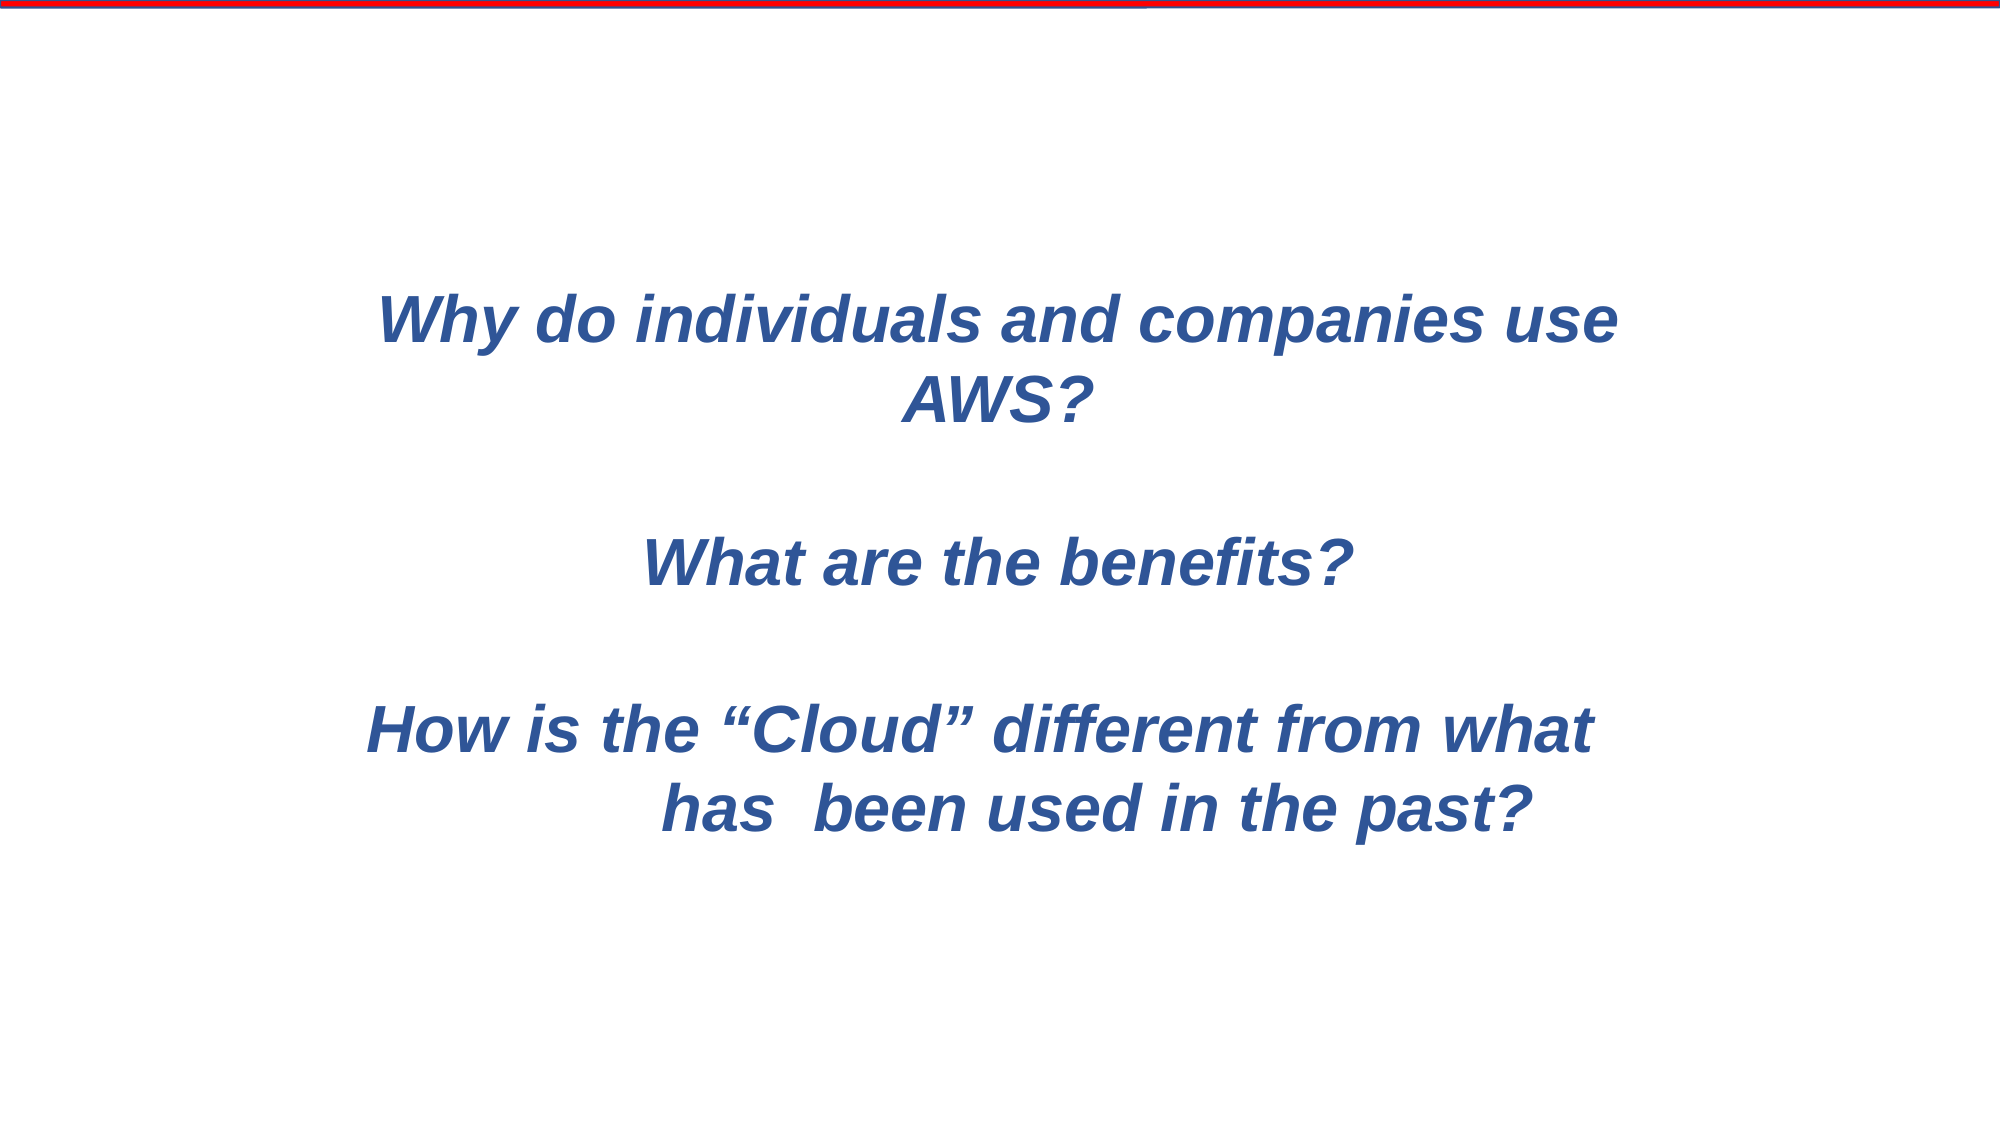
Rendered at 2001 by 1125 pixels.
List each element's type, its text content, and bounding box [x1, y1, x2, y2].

text_box Why do individuals and companies use AWS? What are the benefits? How is the “Cloud” different from what has been used in the past? [316, 273, 1681, 845]
text_box [0, 0, 2000, 9]
